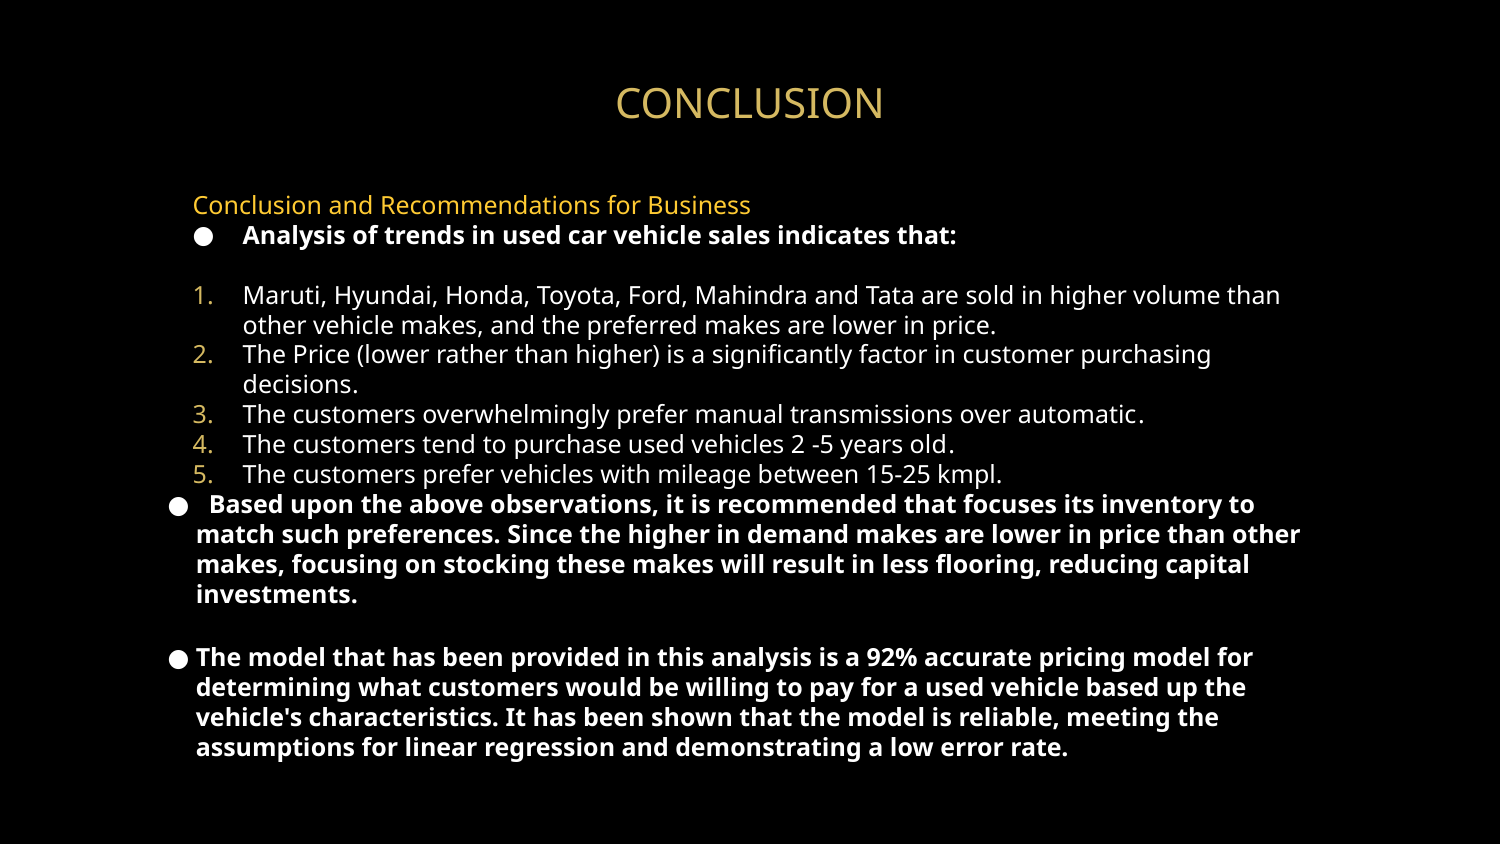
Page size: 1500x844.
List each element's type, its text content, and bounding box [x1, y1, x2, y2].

title CONCLUSION [349, 59, 1151, 143]
list Conclusion and Recommendations for Business Analysis of trends in used car vehicle sales indicates that: Maruti, Hyundai, Honda, Toyota, Ford, Mahindra and Tata are sold in higher volume than other vehicle makes, and the preferred makes are lower in price. The Price (lower rather than higher) is a significantly factor in customer purchasing decisions. The customers overwhelmingly prefer manual transmissions over automatic. The customers tend to purchase used vehicles 2 -5 years old. The customers prefer vehicles with mileage between 15-25 kmpl. Based upon the above observations, it is recommended that focuses its inventory to match such preferences. Since the higher in demand makes are lower in price than other makes, focusing on stocking these makes will result in less flooring, reducing capital investments. The model that has been provided in this analysis is a 92% accurate pricing model for determining what customers would be willing to pay for a used vehicle based up the vehicle's characteristics. It has been shown that the model is reliable, meeting the assumptions for linear regression and demonstrating a low error rate. [152, 174, 1348, 784]
